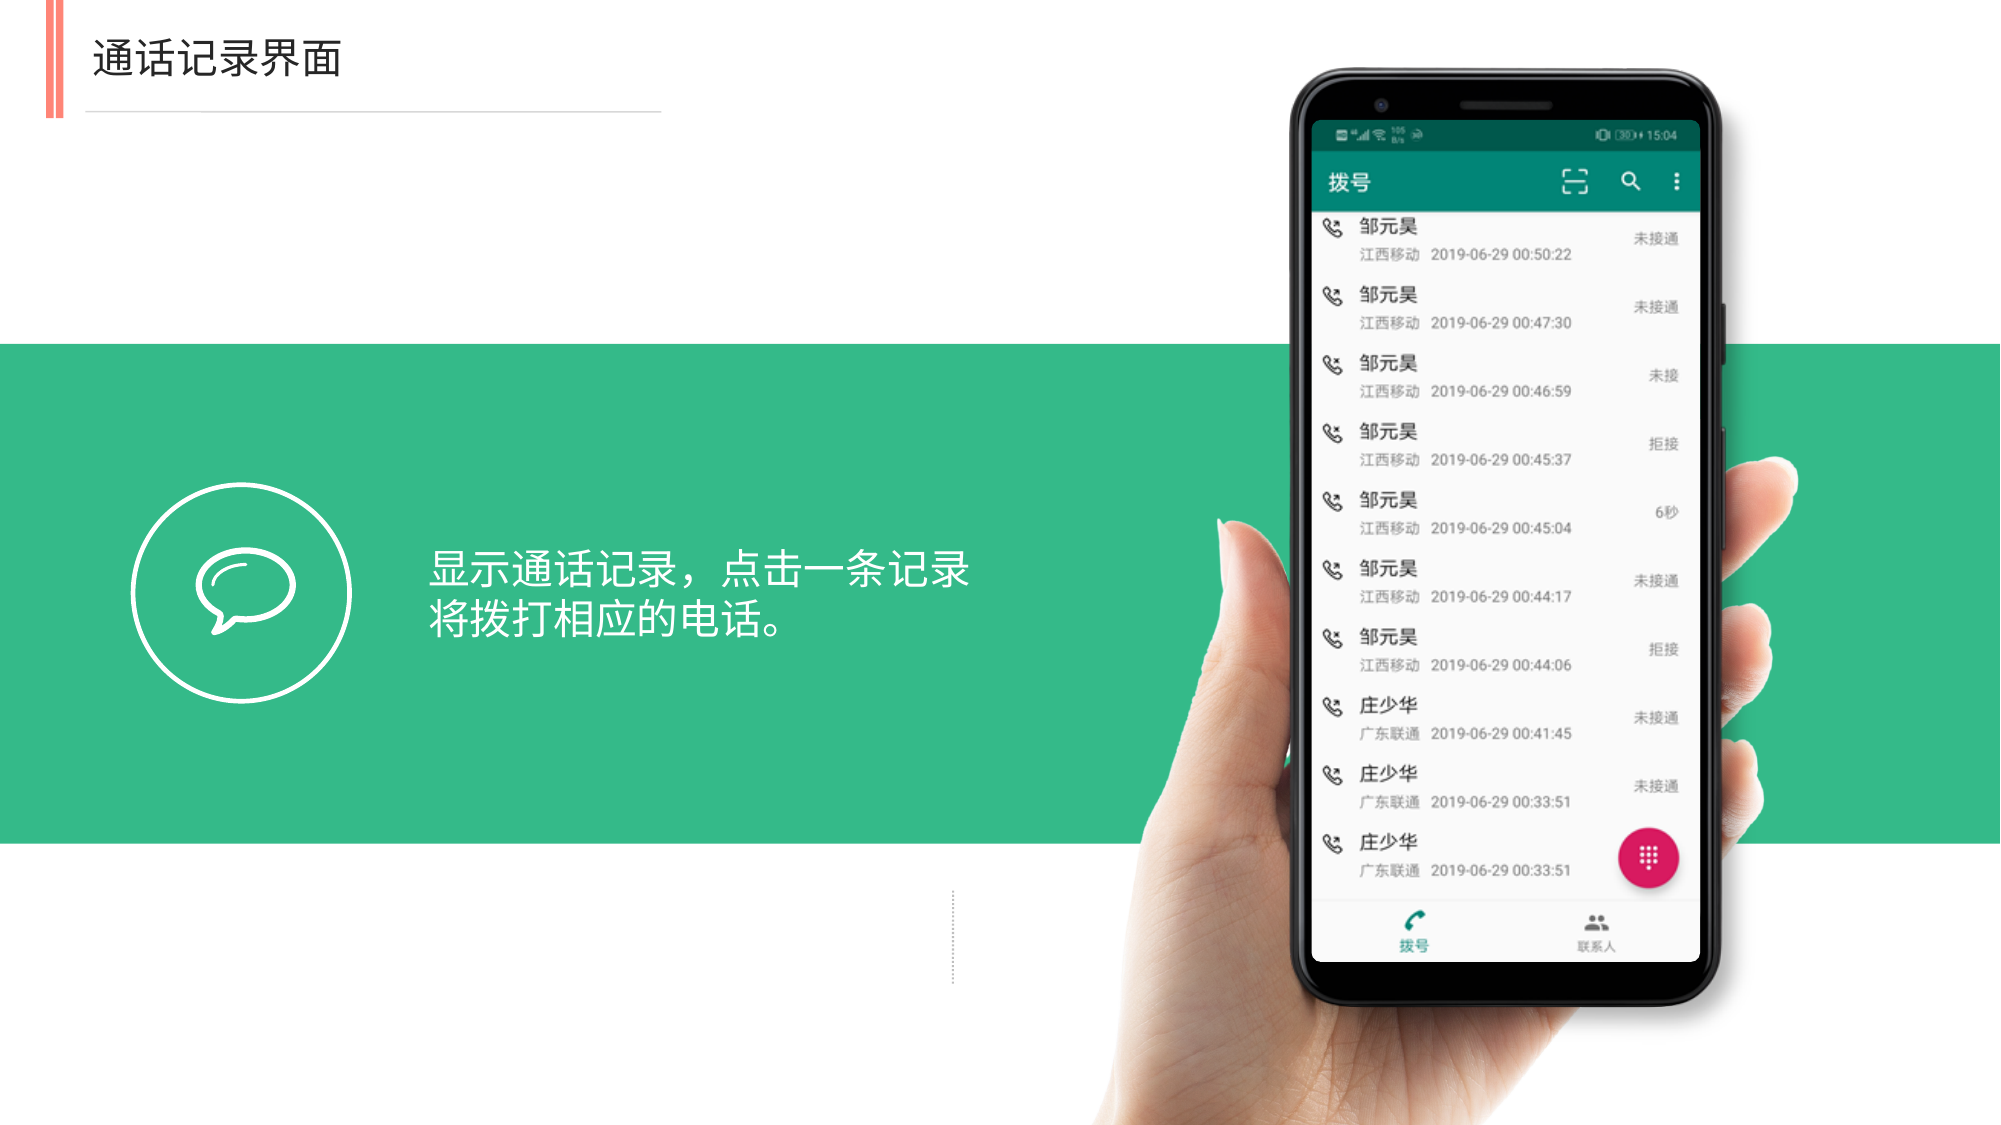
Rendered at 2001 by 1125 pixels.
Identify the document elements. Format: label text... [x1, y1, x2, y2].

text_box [1015, 67, 1813, 1125]
text_box [0, 343, 1015, 845]
text_box 通话记录界面 [78, 24, 713, 89]
picture [1311, 119, 1701, 962]
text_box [46, 0, 64, 119]
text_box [133, 484, 350, 702]
text_box [1813, 343, 2000, 845]
text_box 显示通话记录，点击一条记录将拨打相应的电话。 [413, 535, 1006, 651]
